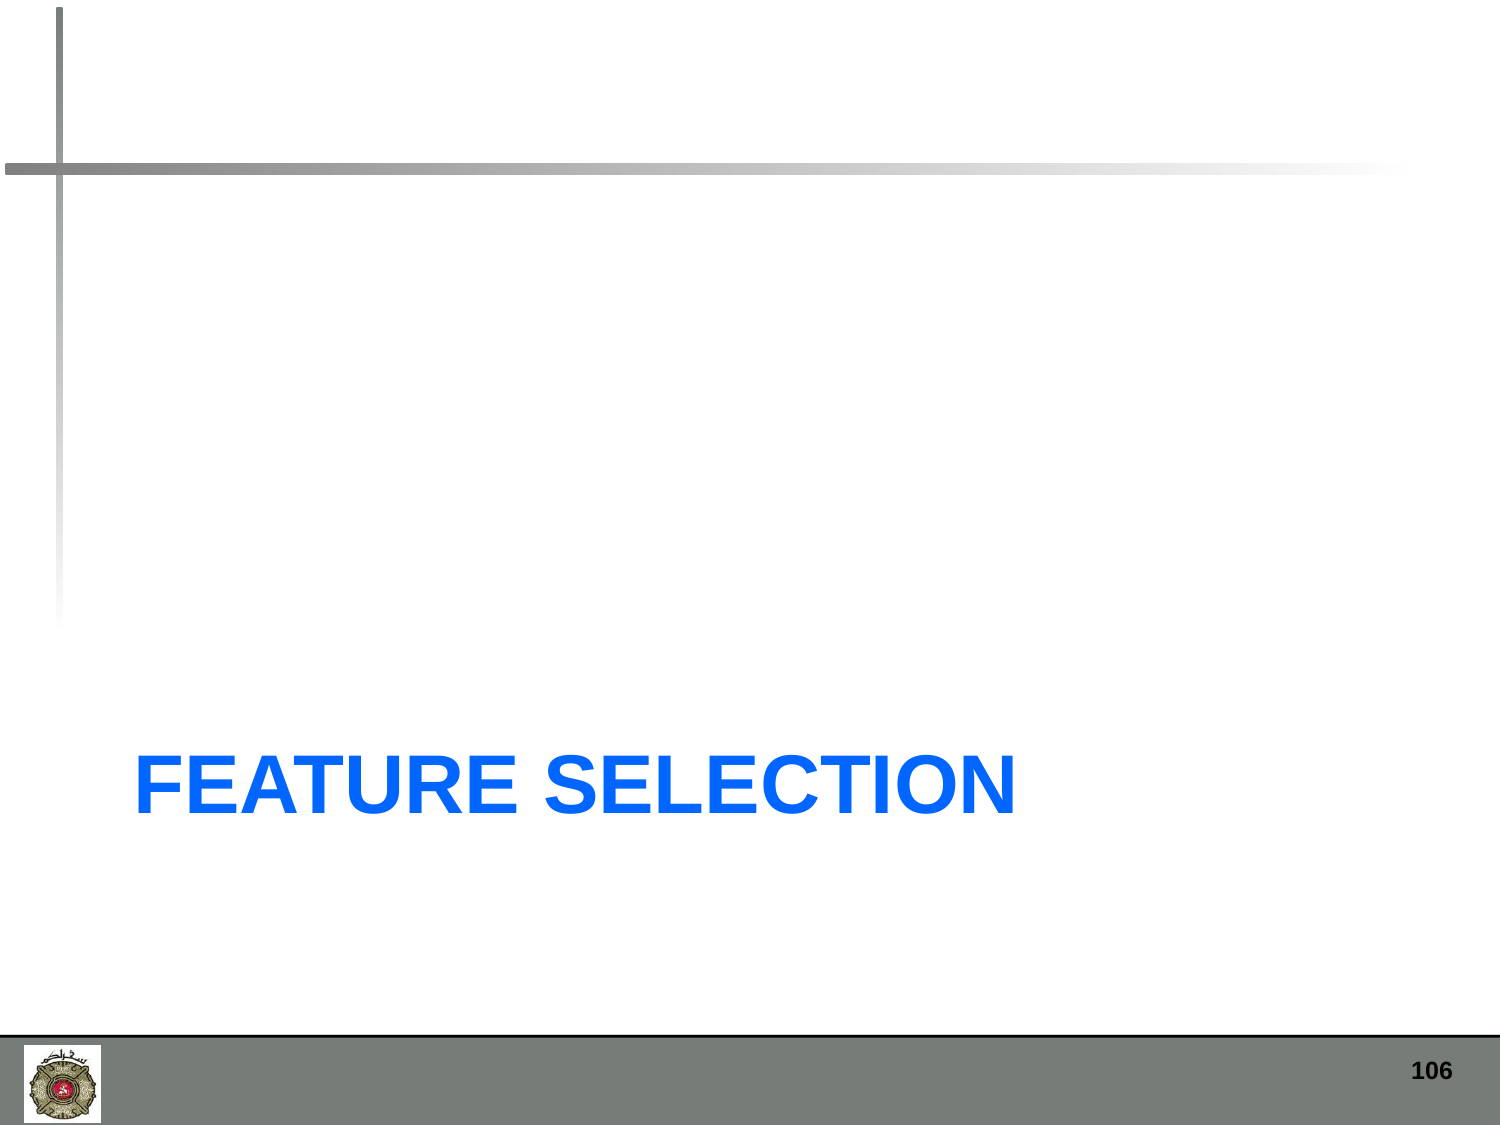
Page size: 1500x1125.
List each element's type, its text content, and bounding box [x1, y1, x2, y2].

title Feature Selection [118, 722, 1394, 839]
picture [24, 1045, 101, 1123]
